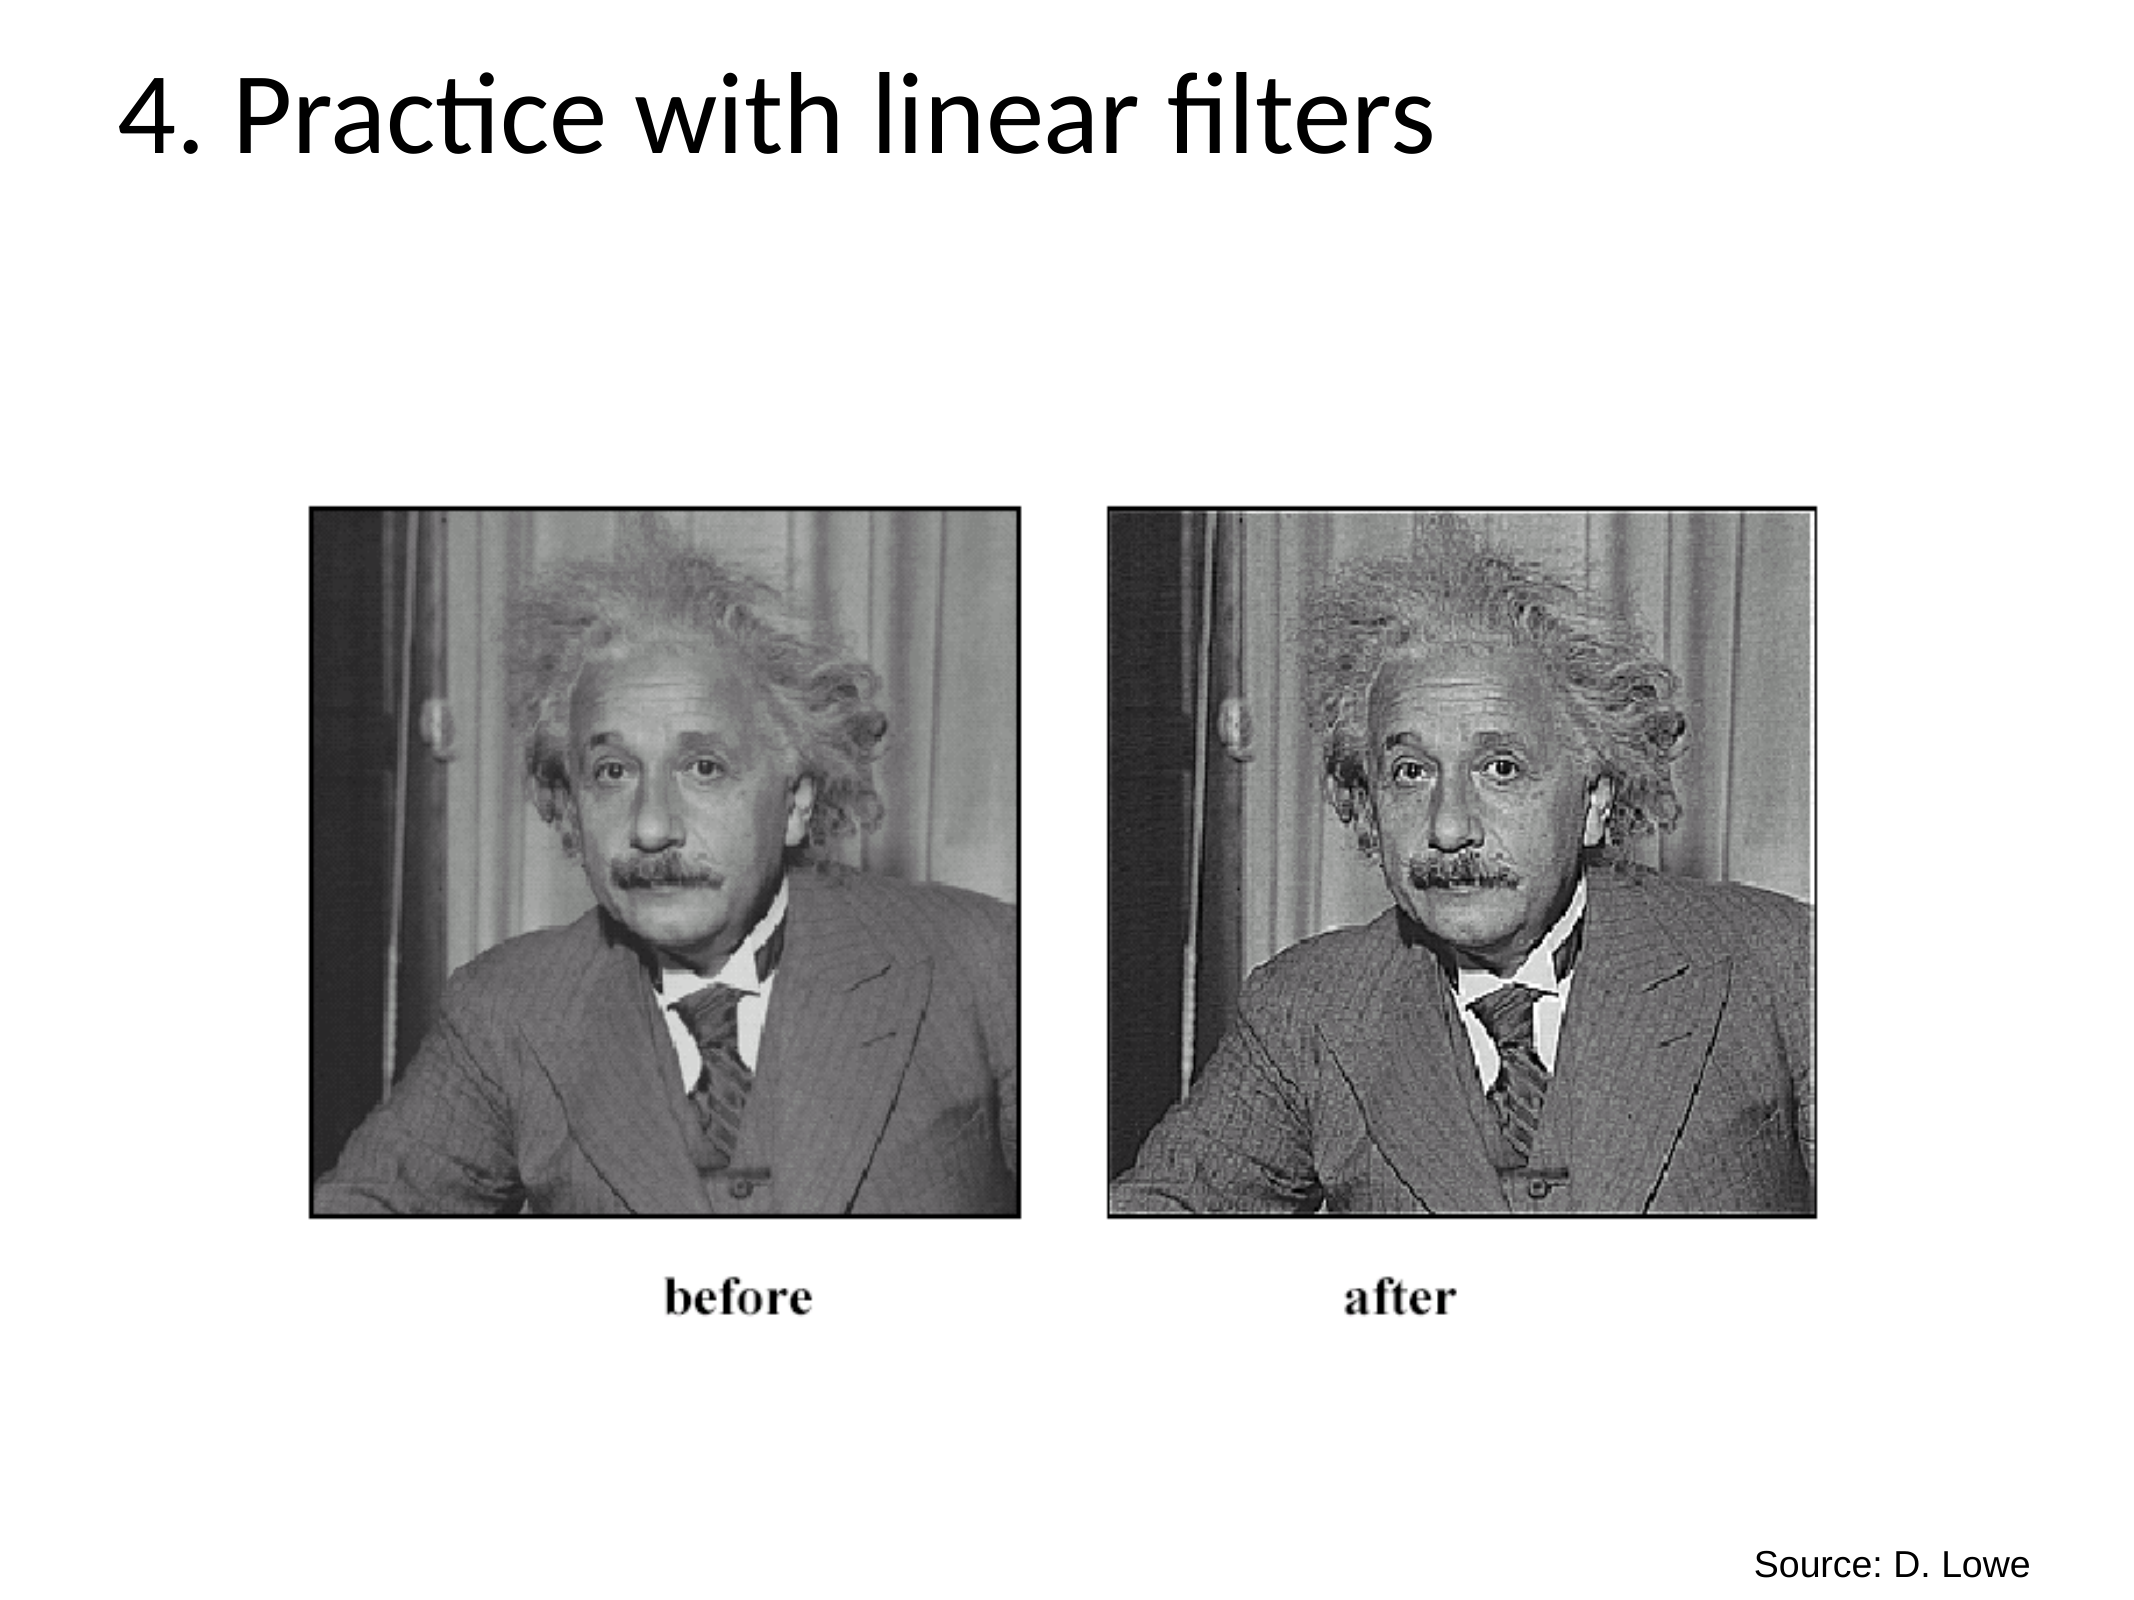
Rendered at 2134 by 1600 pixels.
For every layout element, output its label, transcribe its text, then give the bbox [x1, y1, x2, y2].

picture [177, 390, 1948, 1408]
text_box Source: D. Lowe [1743, 1528, 2042, 1596]
title 4. Practice with linear filters [106, 0, 2028, 214]
